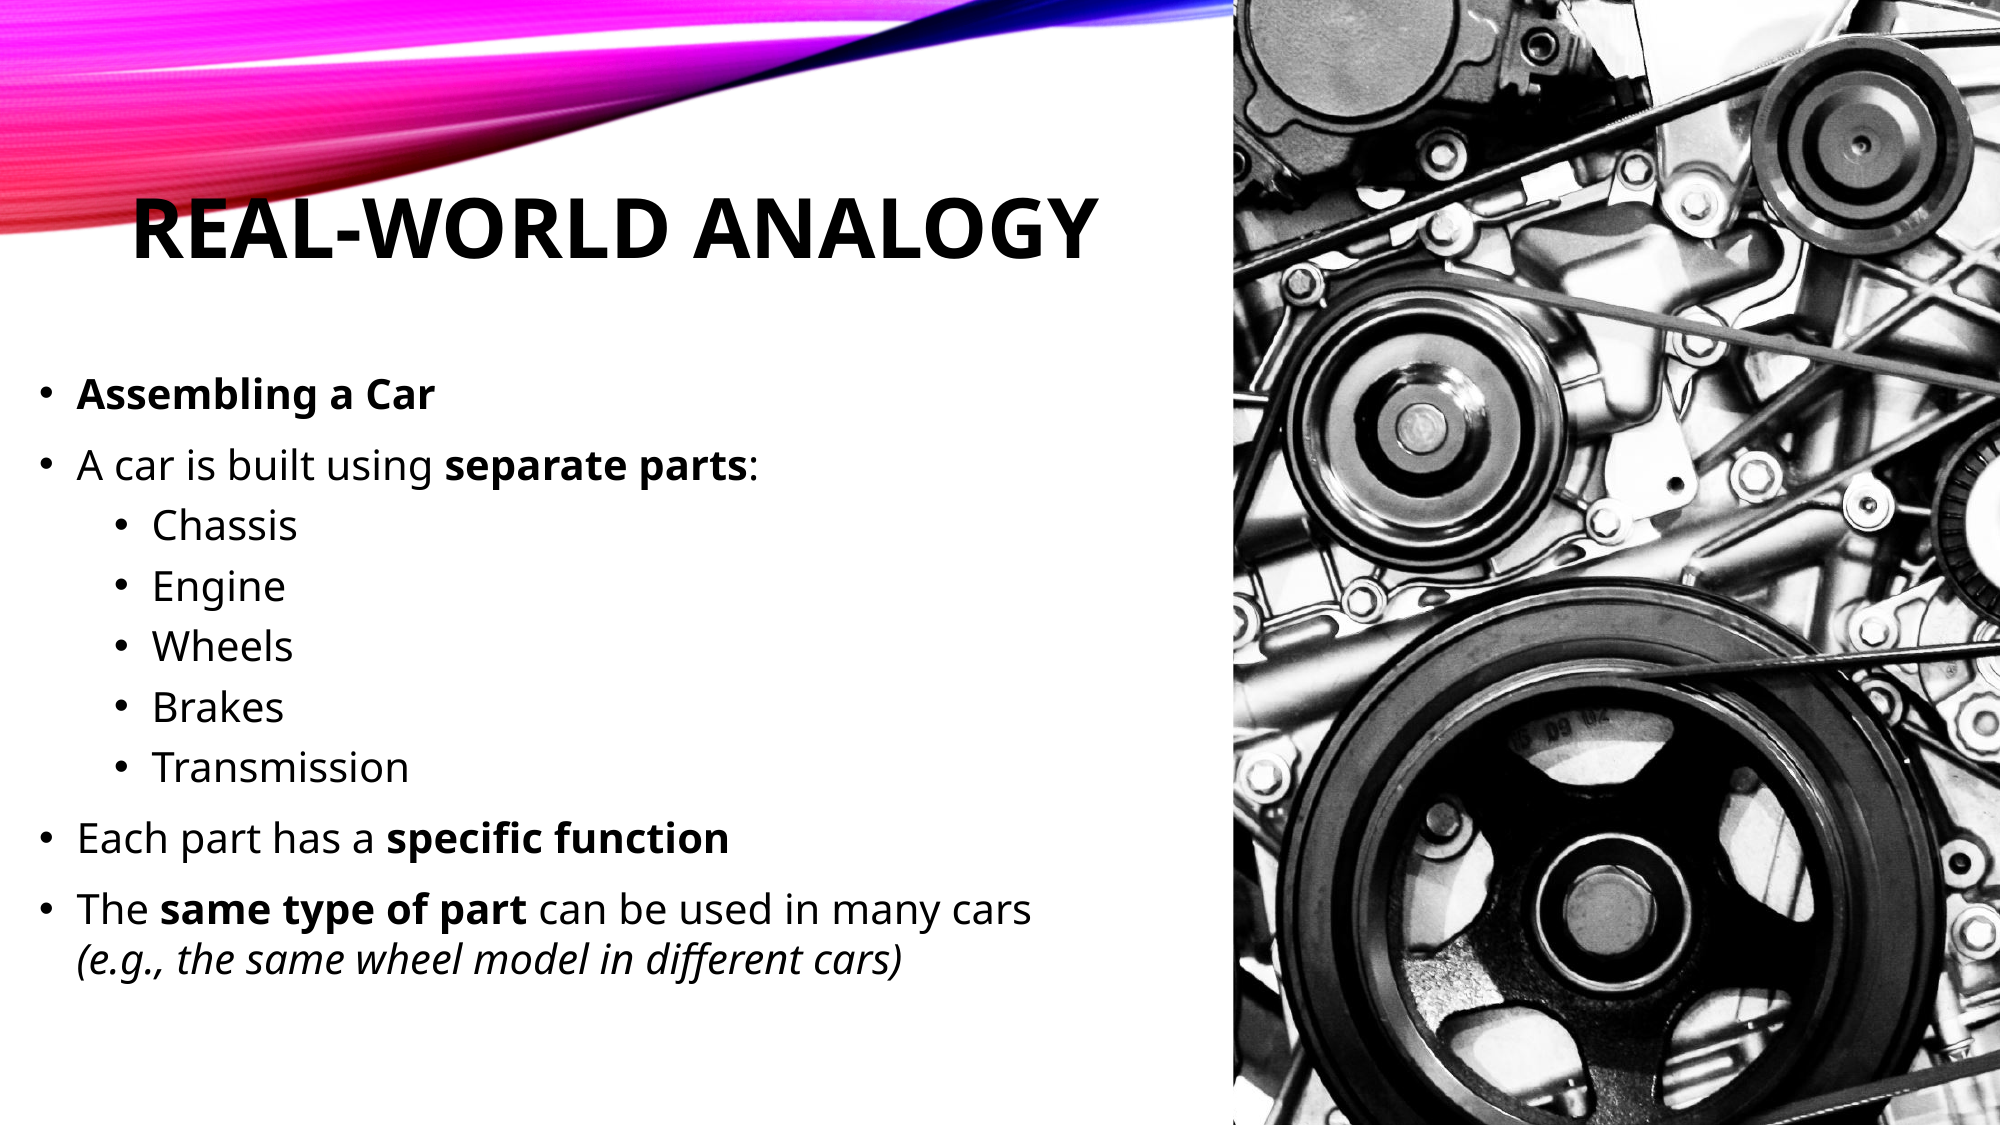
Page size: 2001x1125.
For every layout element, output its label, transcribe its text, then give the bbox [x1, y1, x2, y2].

list Assembling a Car A car is built using separate parts: Chassis Engine Wheels Brakes Transmission Each part has a specific function The same type of part can be used in many cars (e.g., the same wheel model in different cars) [24, 360, 1129, 1110]
picture [0, 0, 2000, 1125]
title Real-World Analogy [101, 125, 1129, 338]
